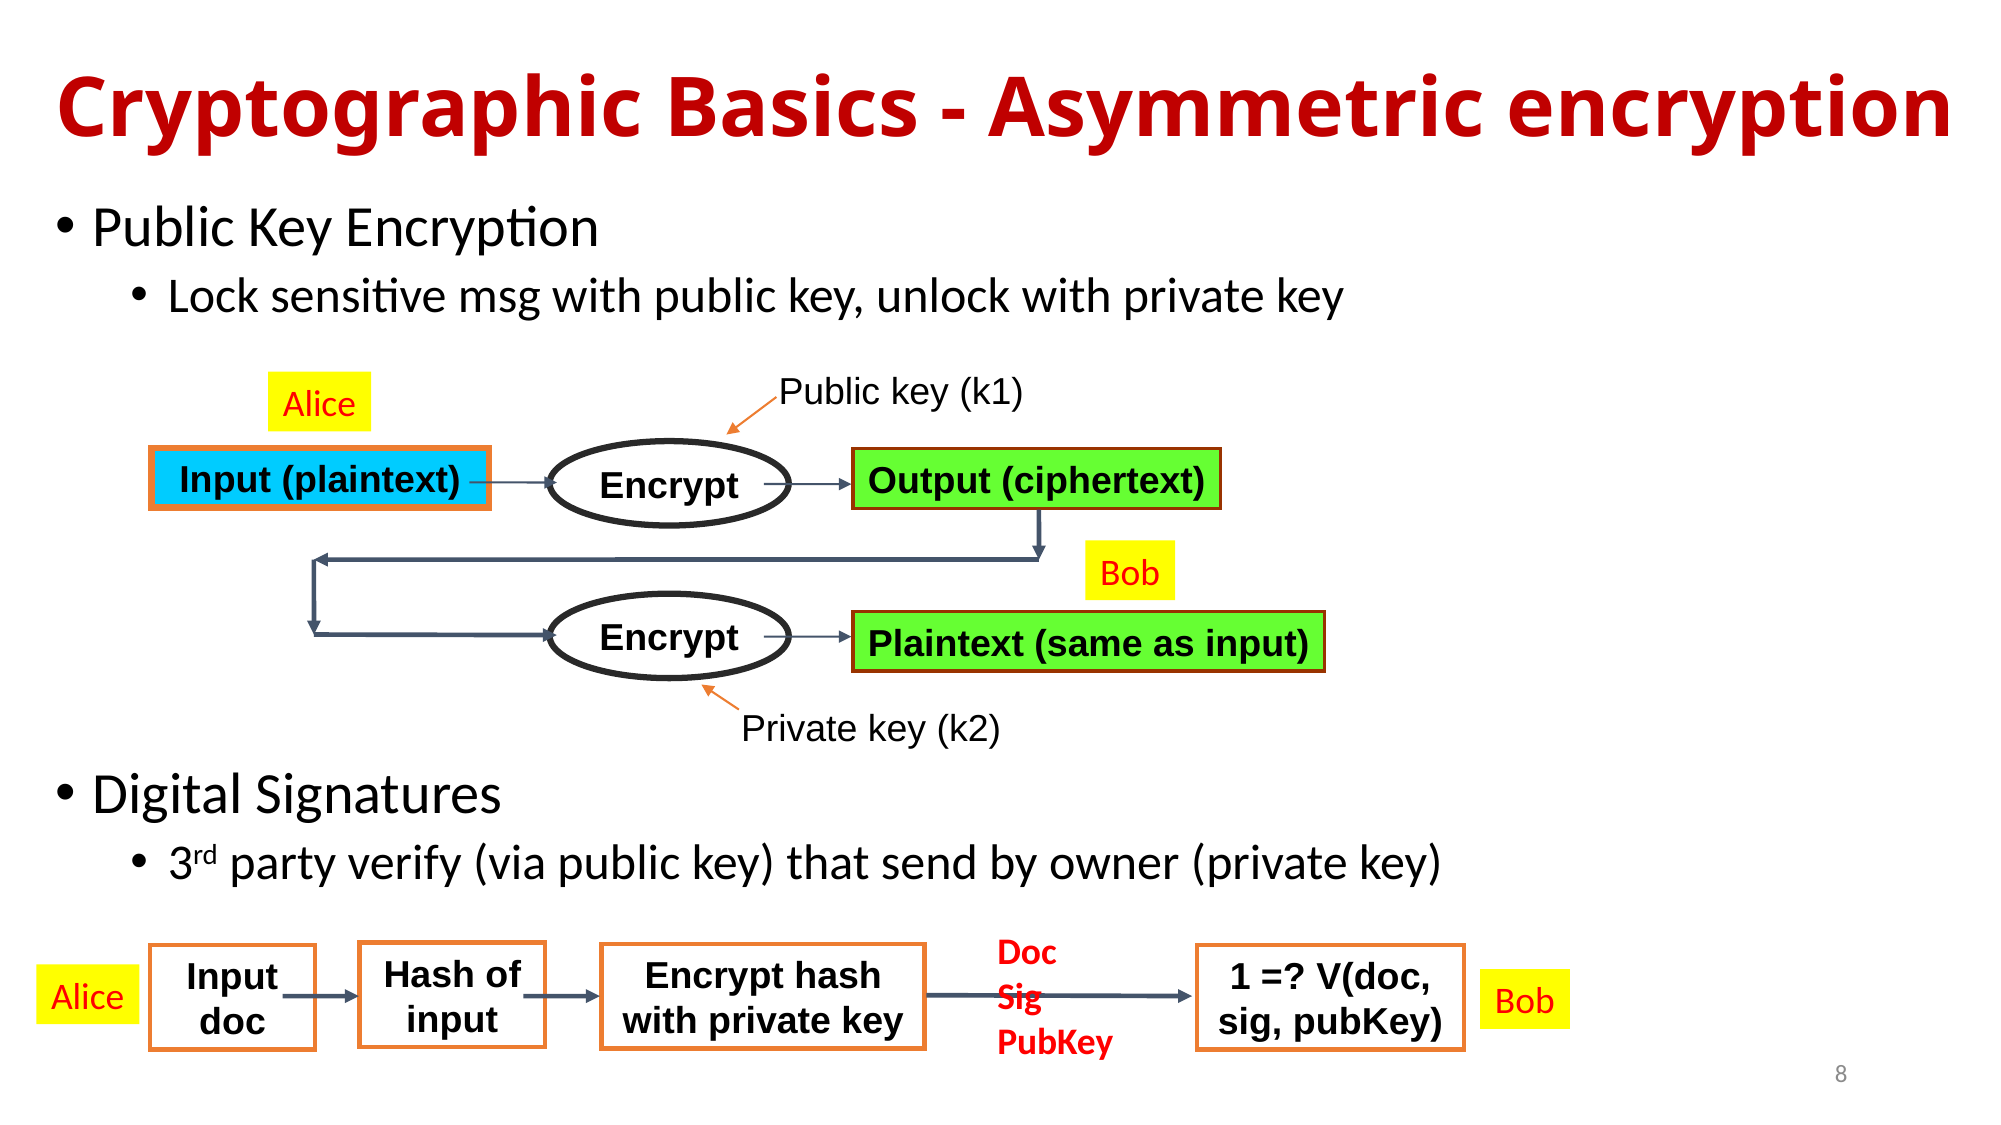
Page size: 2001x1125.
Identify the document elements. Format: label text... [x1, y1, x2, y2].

slide_number 8 [1412, 1042, 1863, 1103]
list Public Key Encryption Lock sensitive msg with public key, unlock with private key Digital Signatures 3rd party verify (via public key) that send by owner (private key) [40, 188, 1979, 1014]
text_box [35, 919, 1571, 1071]
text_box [151, 359, 1327, 758]
title Cryptographic Basics - Asymmetric encryption [40, 55, 1979, 165]
